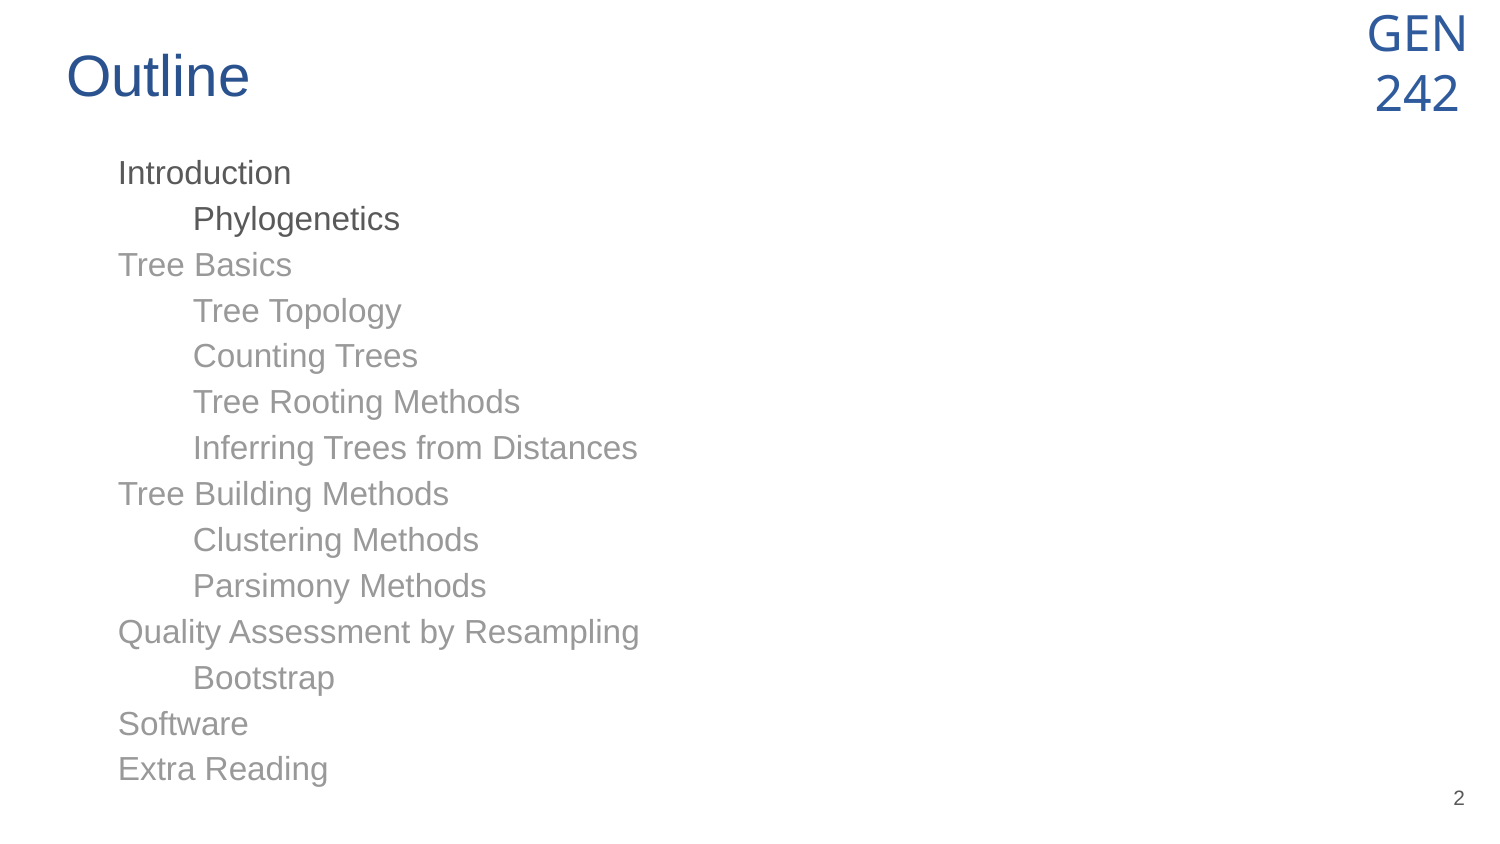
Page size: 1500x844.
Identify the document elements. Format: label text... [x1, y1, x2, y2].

title Outline [51, 23, 1449, 117]
slide_number ‹#› [1389, 764, 1480, 830]
list Introduction Phylogenetics Tree Basics Tree Topology Counting Trees Tree Rooting Methods Inferring Trees from Distances Tree Building Methods Clustering Methods Parsimony Methods Quality Assessment by Resampling Bootstrap Software Extra Reading [102, 130, 1500, 498]
